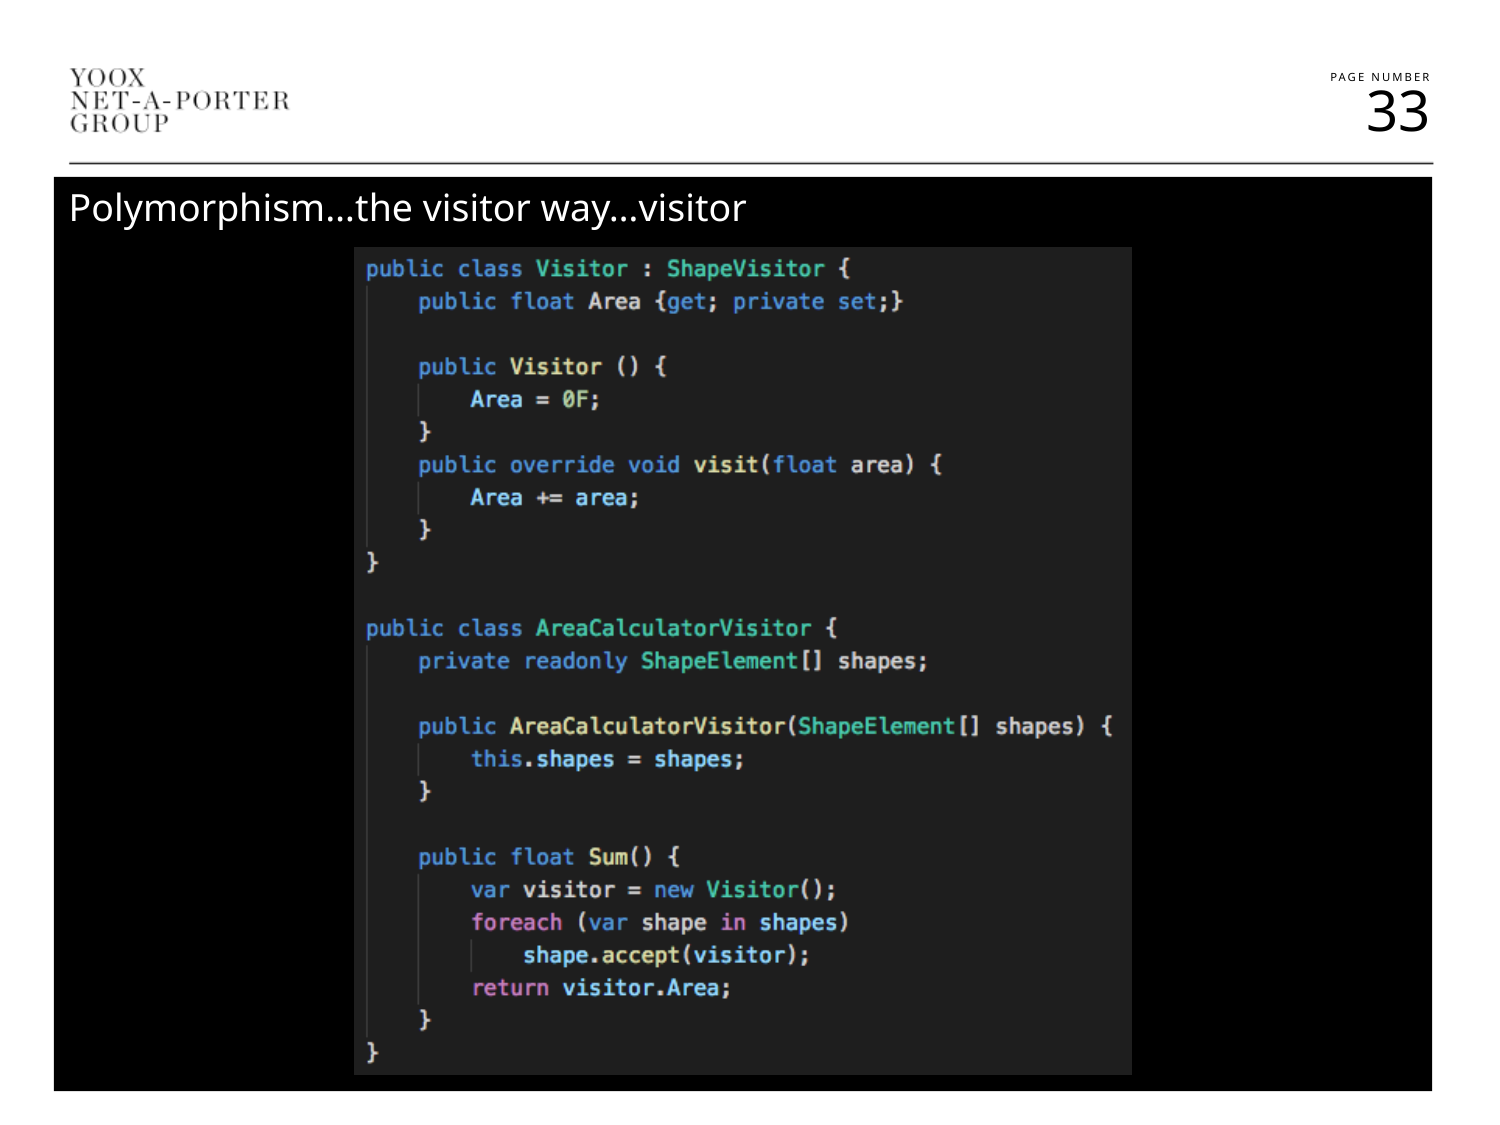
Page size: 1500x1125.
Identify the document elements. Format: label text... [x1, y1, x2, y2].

picture [353, 246, 1132, 1075]
list Polymorphism…the visitor way…visitor [53, 176, 1433, 1092]
